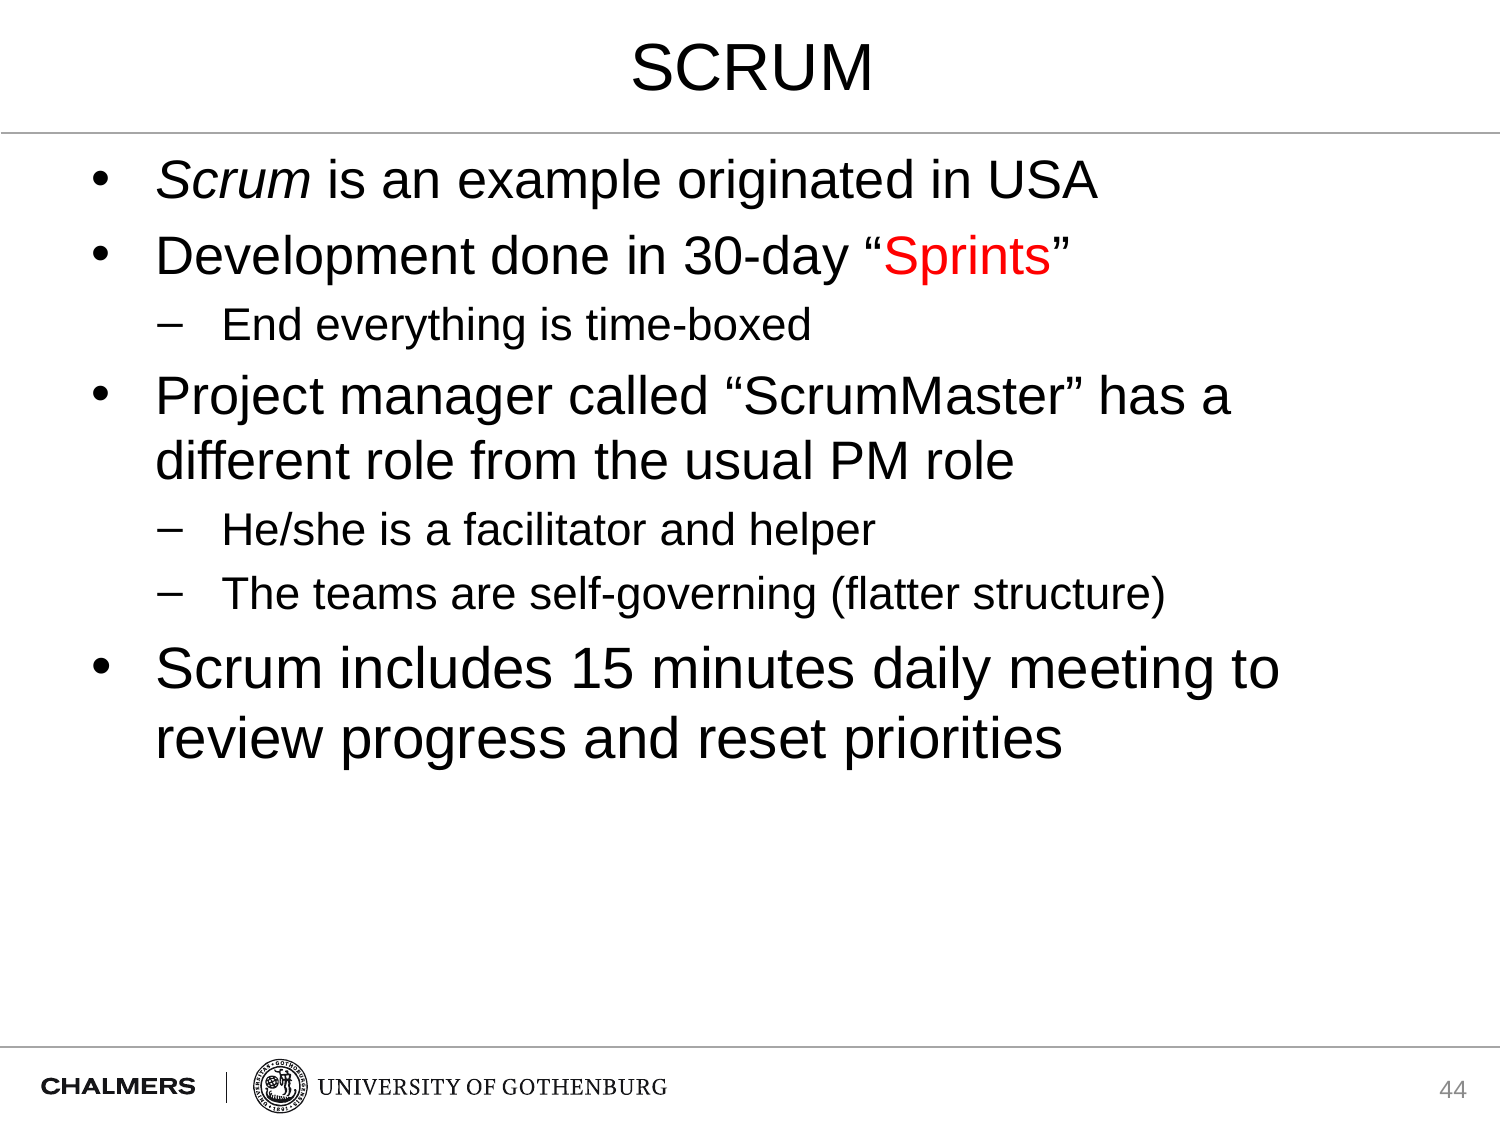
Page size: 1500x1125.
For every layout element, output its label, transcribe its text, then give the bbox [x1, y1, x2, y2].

slide_number 44 [1344, 1058, 1483, 1119]
list Scrum is an example originated in USA Development done in 30-day “Sprints” End everything is time-boxed Project manager called “ScrumMaster” has a different role from the usual PM role He/she is a facilitator and helper The teams are self-governing (flatter structure) Scrum includes 15 minutes daily meeting to review progress and reset priorities [76, 137, 1452, 790]
title SCRUM [64, 0, 1440, 166]
